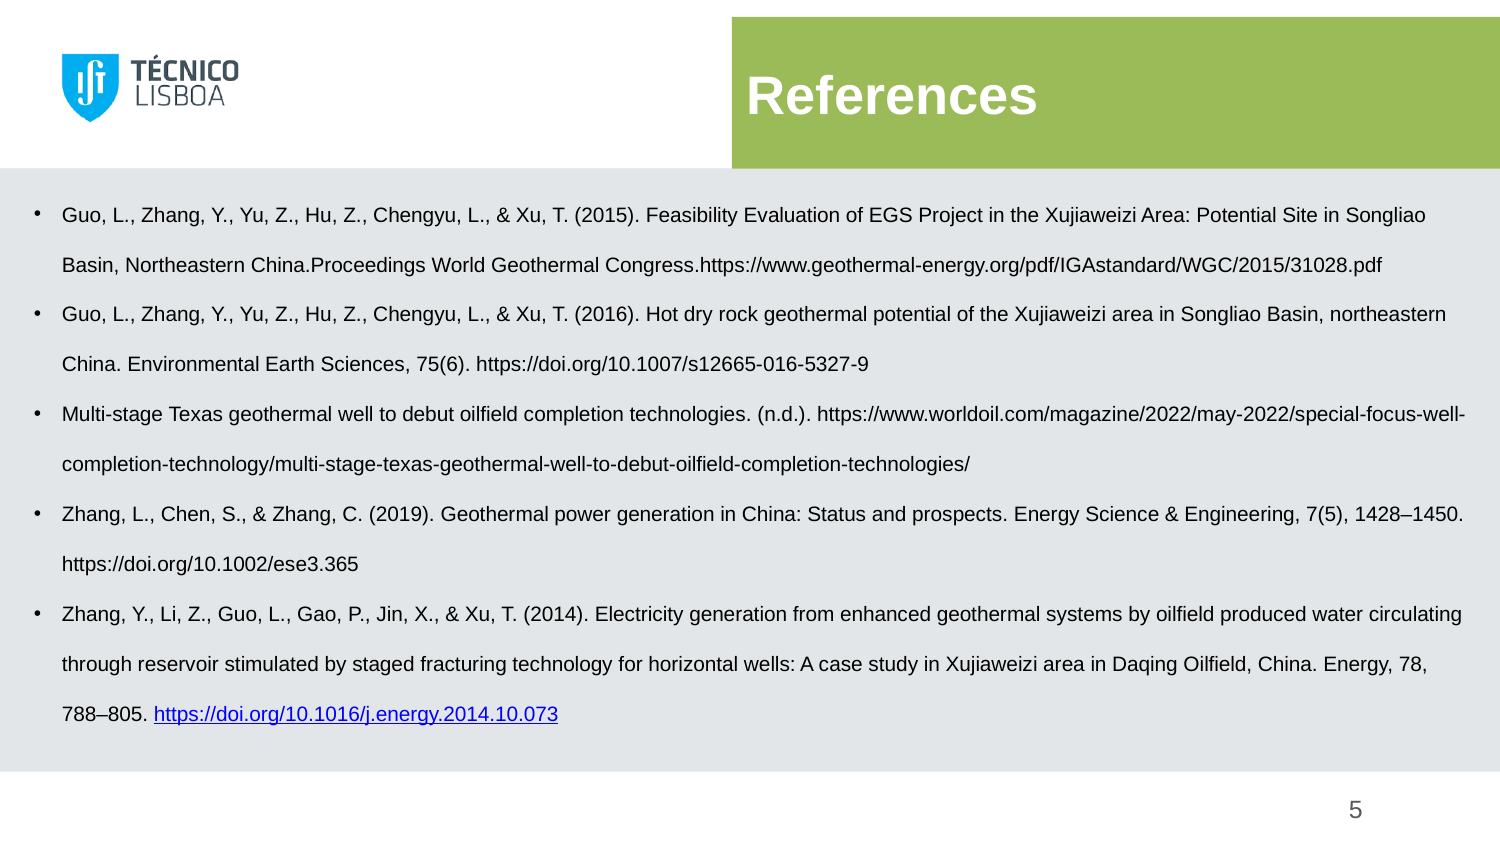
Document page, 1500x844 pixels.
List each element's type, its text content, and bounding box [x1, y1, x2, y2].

picture [0, 0, 1500, 844]
slide_number 5 [1077, 789, 1378, 827]
title References [731, 16, 1500, 169]
text_box Guo, L., Zhang, Y., Yu, Z., Hu, Z., Chengyu, L., & Xu, T. (2015). Feasibility Evaluation of EGS Project in the Xujiaweizi Area: Potential Site in Songliao Basin, Northeastern China.Proceedings World Geothermal Congress.https://www.geothermal-energy.org/pdf/IGAstandard/WGC/2015/31028.pdf Guo, L., Zhang, Y., Yu, Z., Hu, Z., Chengyu, L., & Xu, T. (2016). Hot dry rock geothermal potential of the Xujiaweizi area in Songliao Basin, northeastern China. Environmental Earth Sciences, 75(6). https://doi.org/10.1007/s12665-016-5327-9 Multi-stage Texas geothermal well to debut oilfield completion technologies. (n.d.). https://www.worldoil.com/magazine/2022/may-2022/special-focus-well-completion-technology/multi-stage-texas-geothermal-well-to-debut-oilfield-completion-technologies/ Zhang, L., Chen, S., & Zhang, C. (2019). Geothermal power generation in China: Status and prospects. Energy Science & Engineering, 7(5), 1428–1450. https://doi.org/10.1002/ese3.365 Zhang, Y., Li, Z., Guo, L., Gao, P., Jin, X., & Xu, T. (2014). Electricity generation from enhanced geothermal systems by oilfield produced water circulating through reservoir stimulated by staged fracturing technology for horizontal wells: A case study in Xujiaweizi area in Daqing Oilfield, China. Energy, 78, 788–805. https://doi.org/10.1016/j.energy.2014.10.073 [18, 168, 1481, 769]
